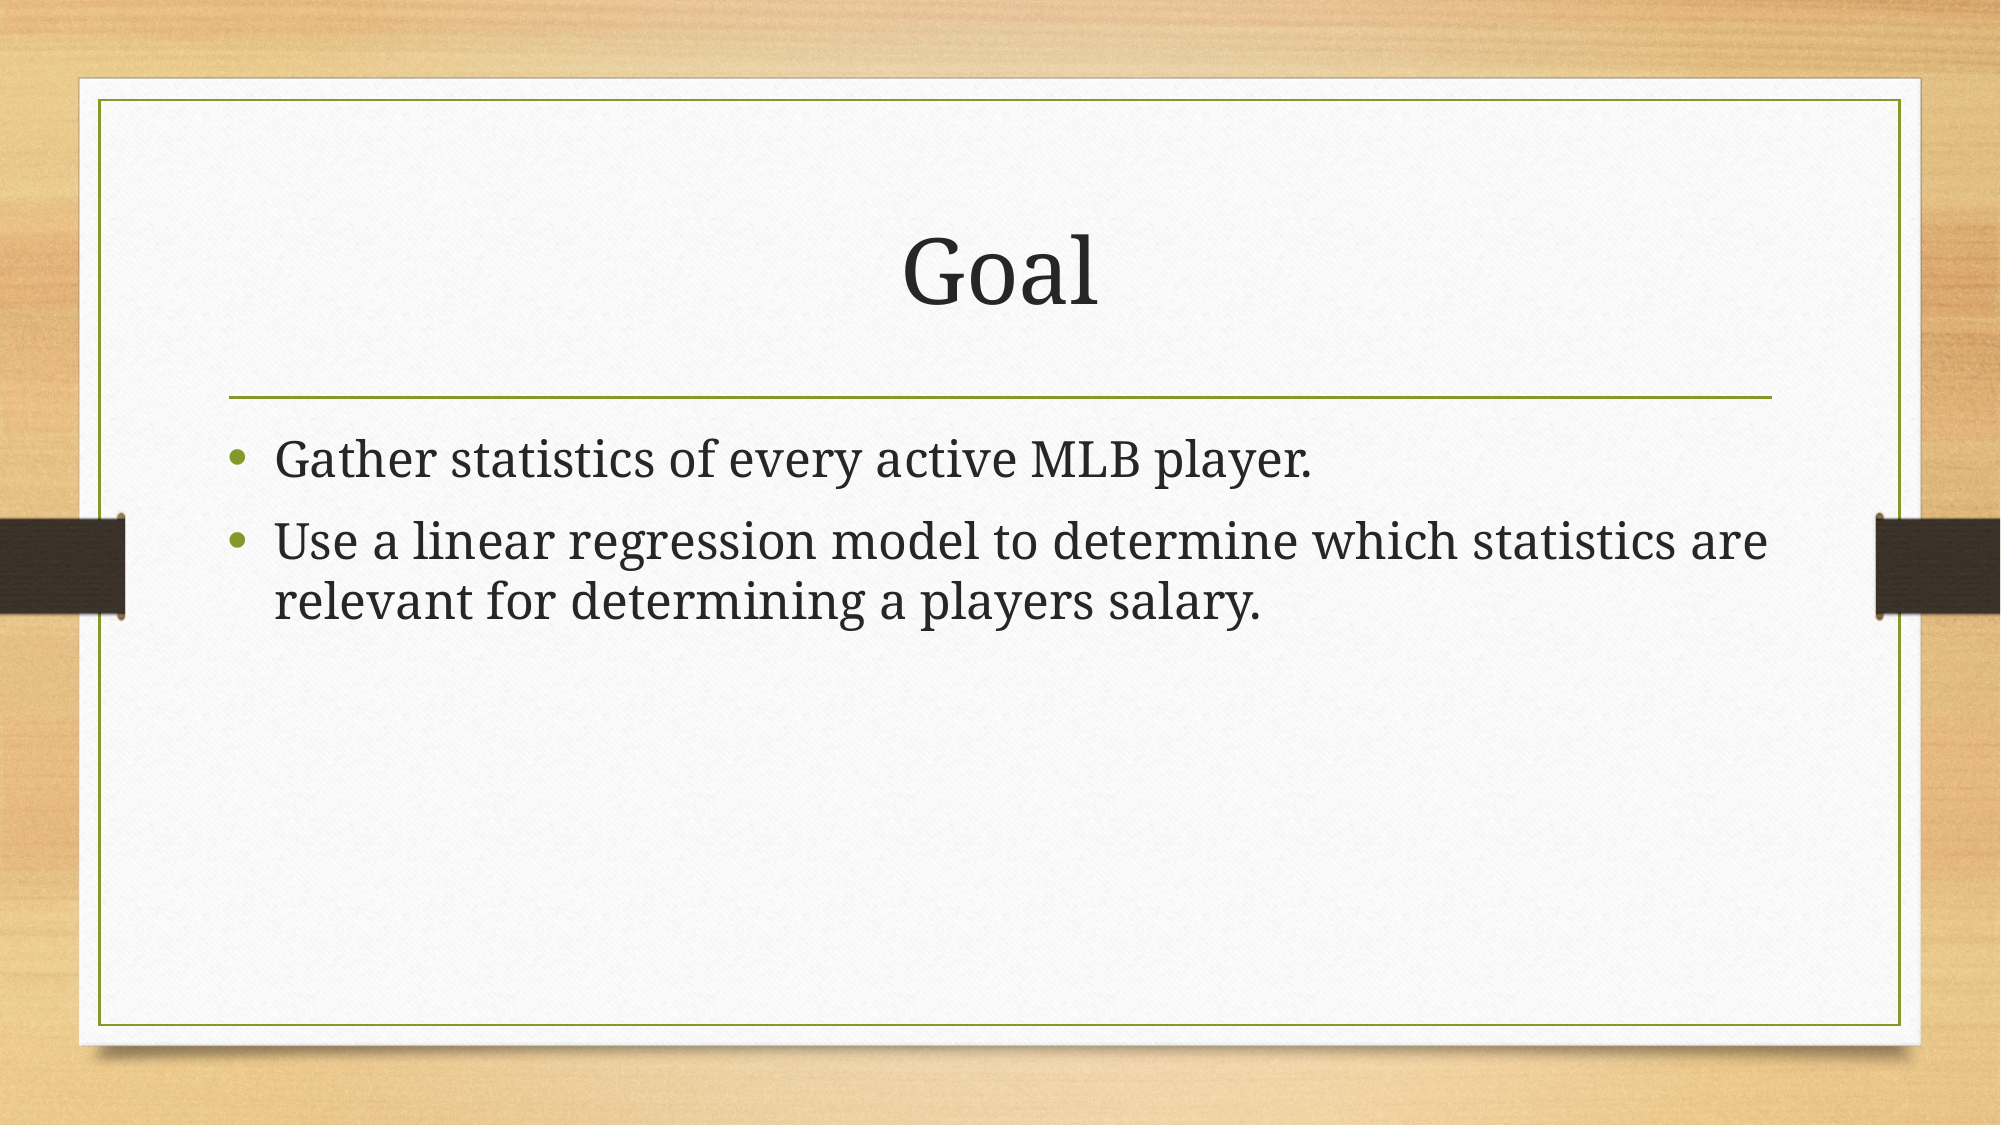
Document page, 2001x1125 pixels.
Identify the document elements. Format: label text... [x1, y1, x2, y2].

list Gather statistics of every active MLB player. Use a linear regression model to determine which statistics are relevant for determining a players salary. [212, 419, 1788, 964]
title Goal [212, 161, 1788, 375]
picture [0, 0, 2001, 1125]
